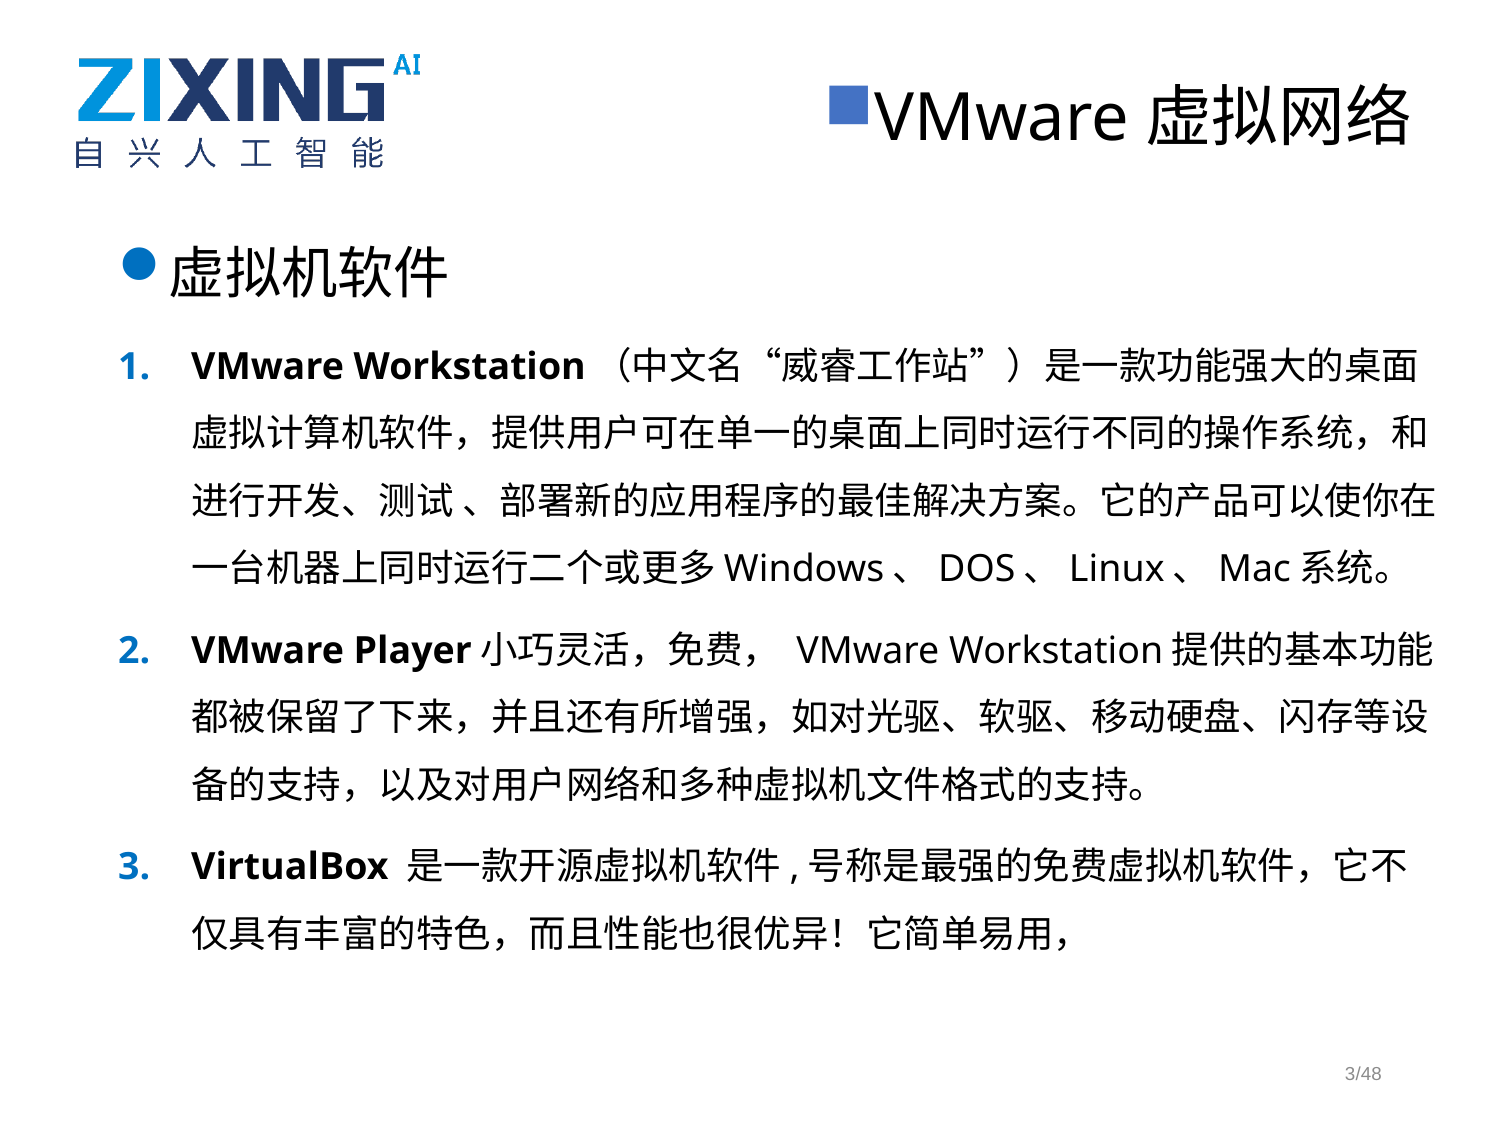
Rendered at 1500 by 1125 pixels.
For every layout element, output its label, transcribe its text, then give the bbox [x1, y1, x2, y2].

picture [76, 54, 420, 168]
text_box 虚拟机软件 VMware Workstation（中文名“威睿工作站”）是一款功能强大的桌面虚拟计算机软件，提供用户可在单一的桌面上同时运行不同的操作系统，和进行开发、测试 、部署新的应用程序的最佳解决方案。它的产品可以使你在一台机器上同时运行二个或更多Windows、DOS、Linux、Mac系统。 VMware Player小巧灵活，免费， VMware Workstation提供的基本功能都被保留了下来，并且还有所增强，如对光驱、软驱、移动硬盘、闪存等设备的支持，以及对用户网络和多种虚拟机文件格式的支持。 VirtualBox 是一款开源虚拟机软件,号称是最强的免费虚拟机软件，它不仅具有丰富的特色，而且性能也很优异！它简单易用， [103, 196, 1459, 1038]
text_box VMware虚拟网络 [808, 66, 1500, 161]
slide_number 3/48 [1059, 1042, 1397, 1103]
